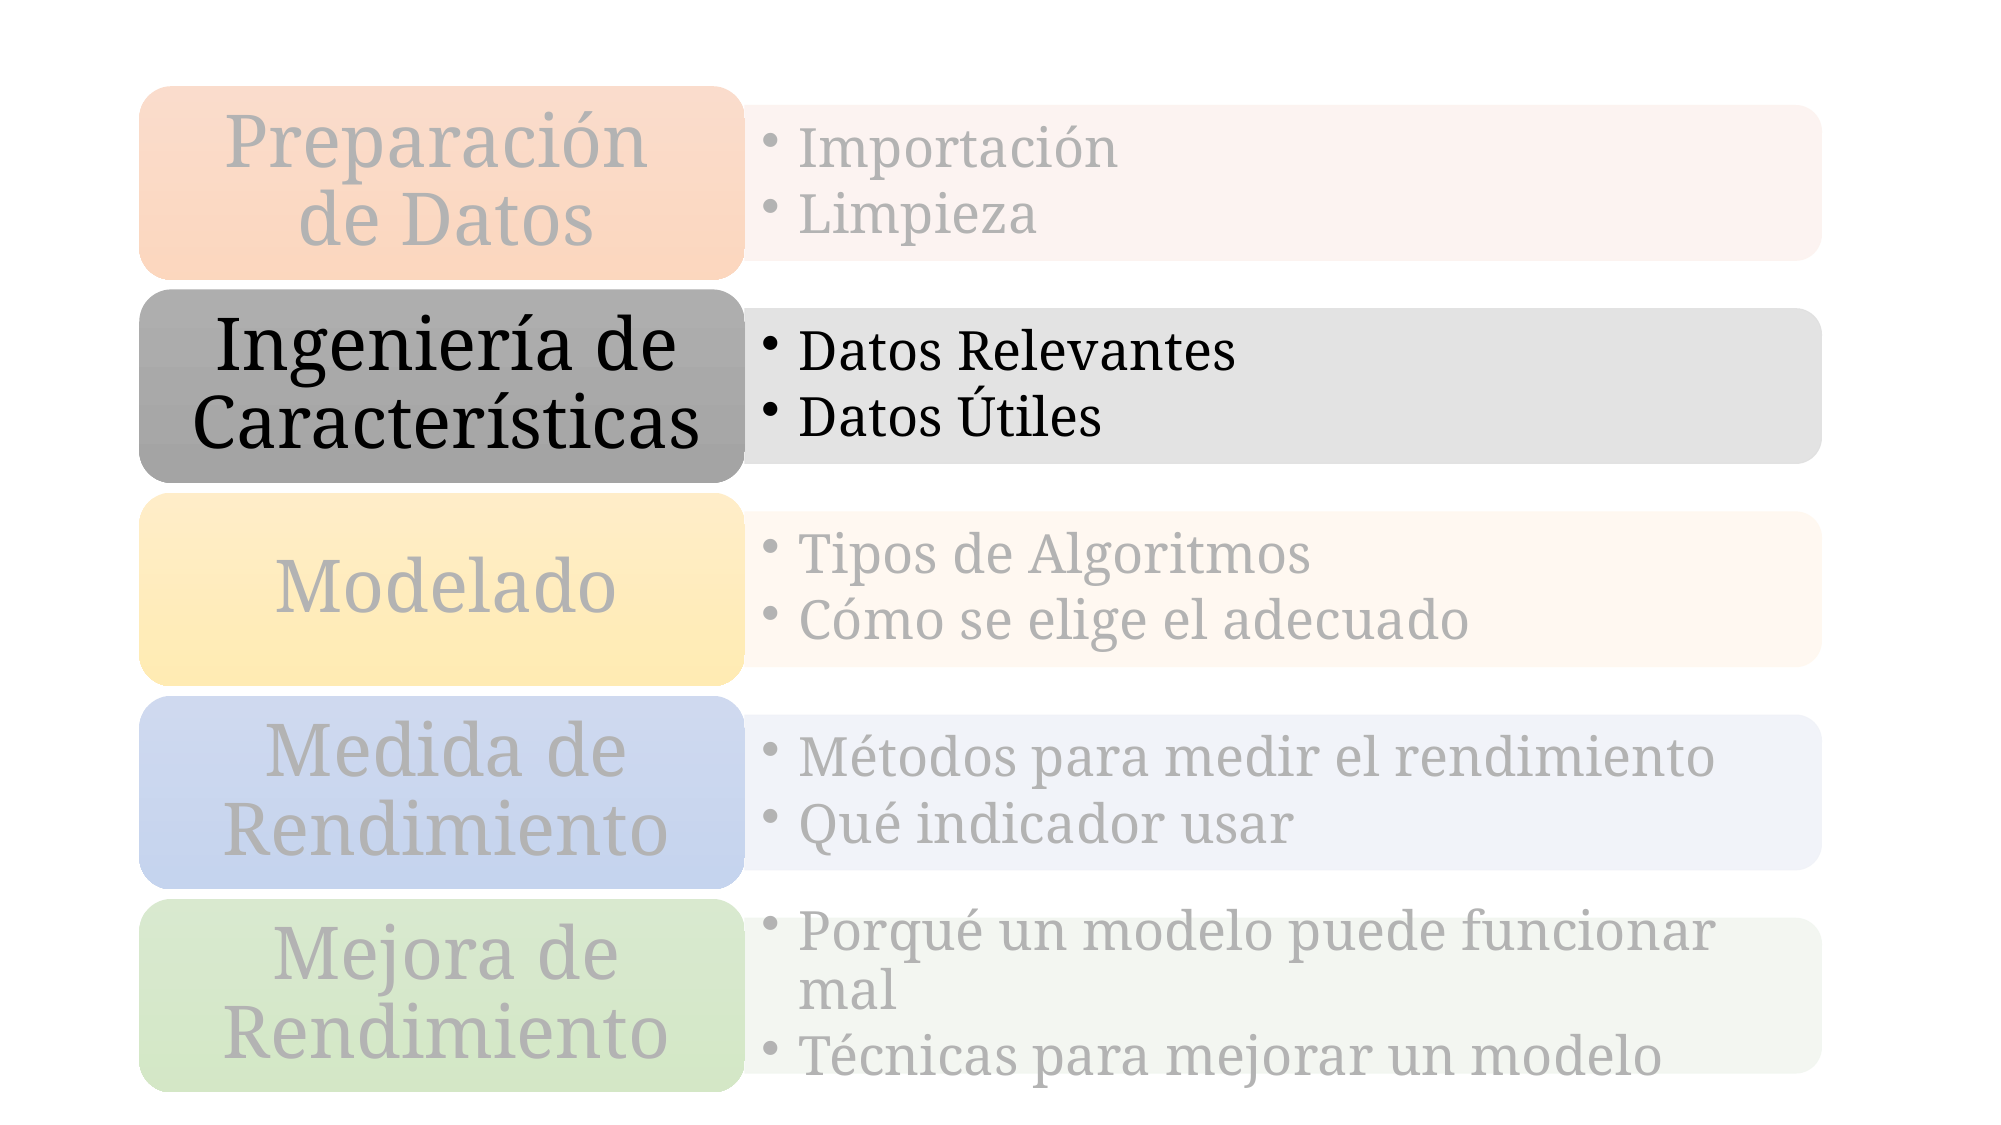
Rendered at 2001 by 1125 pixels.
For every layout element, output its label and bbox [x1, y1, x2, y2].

text_box [139, 85, 1822, 1093]
text_box [74, 490, 1894, 1103]
text_box [61, 27, 1881, 287]
